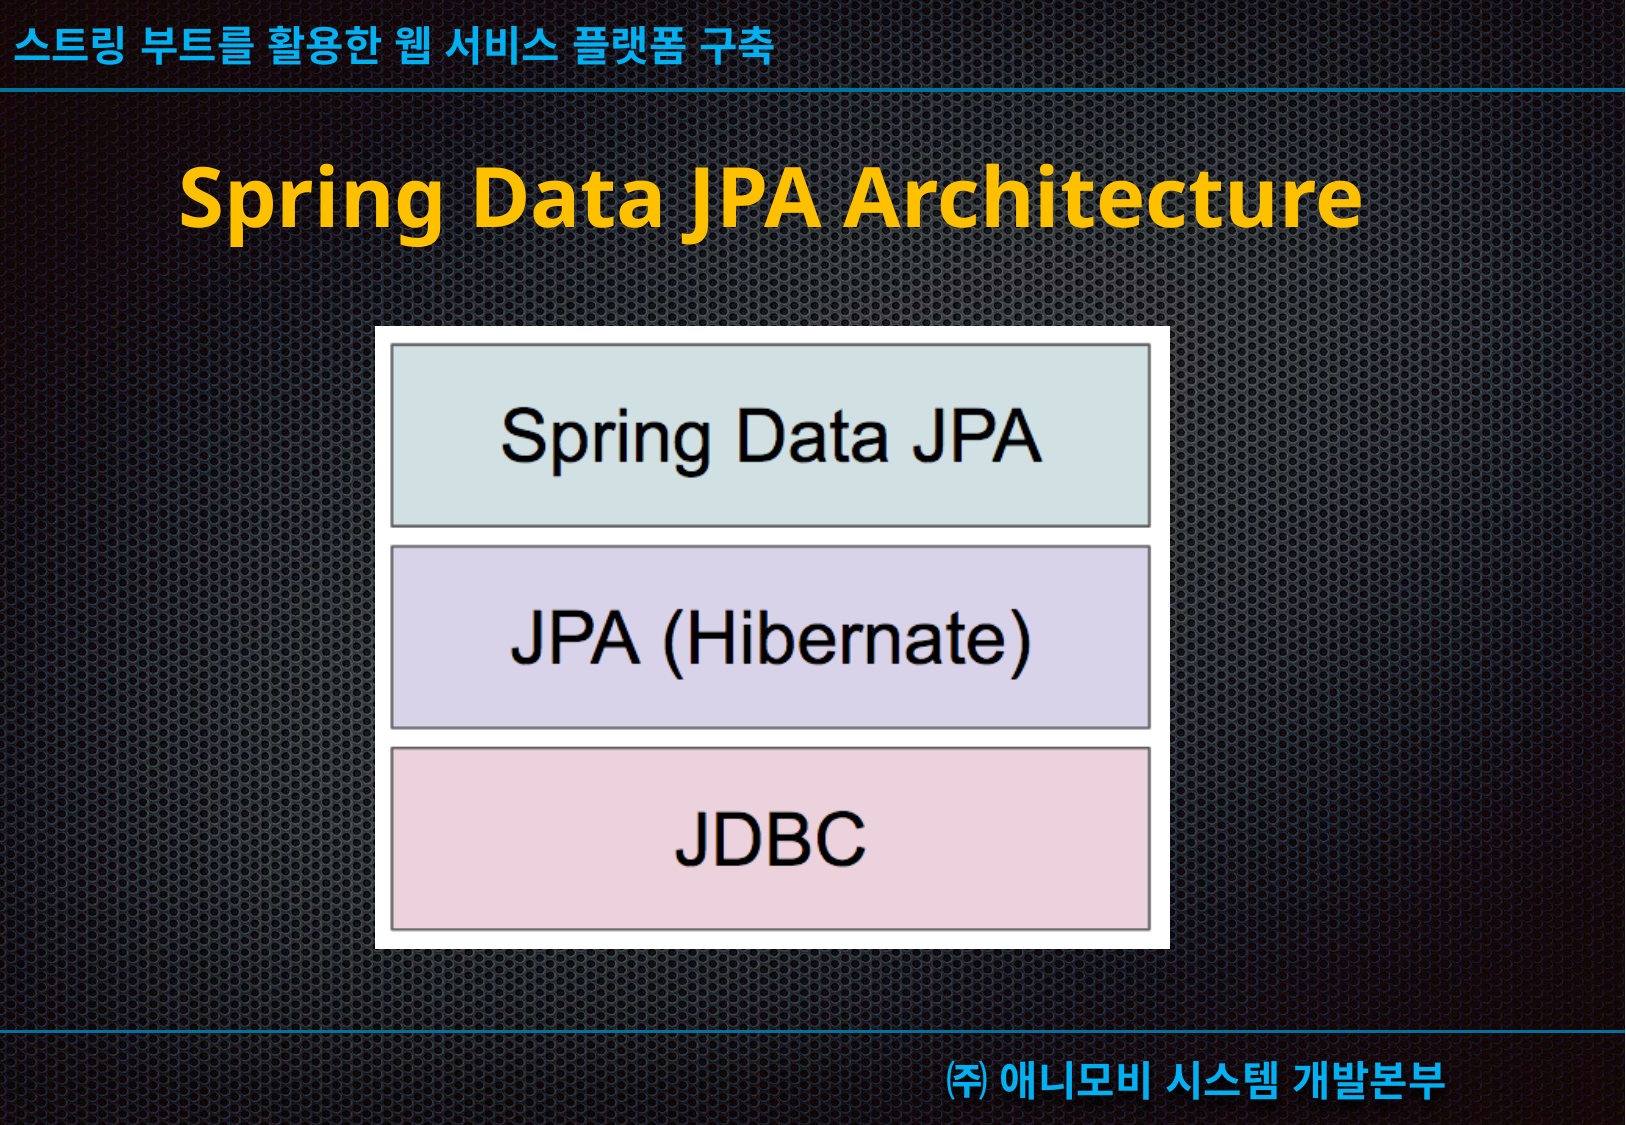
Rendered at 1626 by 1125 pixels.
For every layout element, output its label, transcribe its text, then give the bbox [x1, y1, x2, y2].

picture [0, 1034, 1625, 1125]
picture [0, 93, 1625, 1029]
text_box Spring Data JPA Architecture [163, 137, 1381, 252]
picture [0, 0, 1625, 87]
